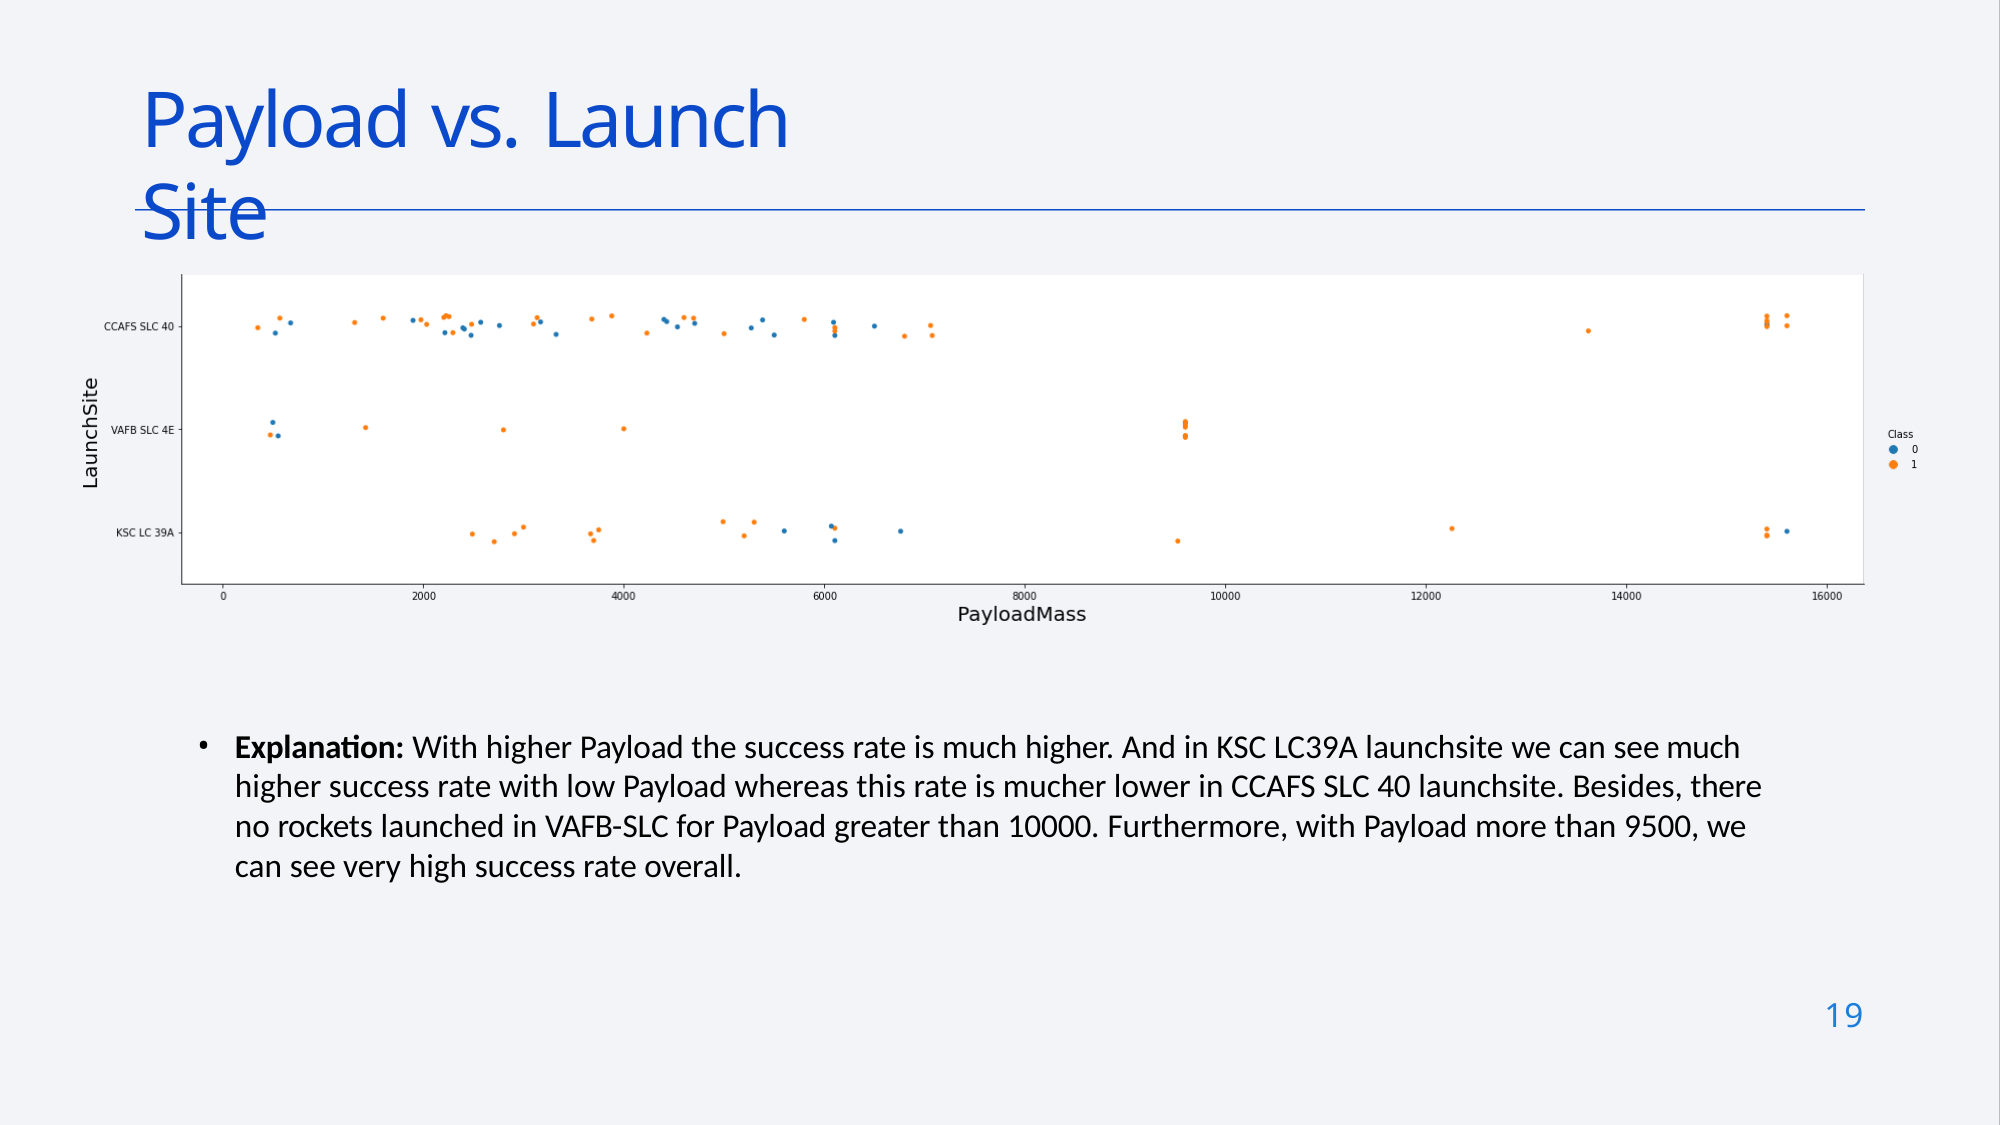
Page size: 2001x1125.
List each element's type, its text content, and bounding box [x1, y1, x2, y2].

slide_number 19 [1818, 1000, 1873, 1125]
title Payload vs. Launch Site [139, 67, 914, 258]
text_box Explanation: With higher Payload the success rate is much higher. And in KSC LC39A launchsite we can see much higher success rate with low Payload whereas this rate is mucher lower in CCAFS SLC 40 launchsite. Besides, there no rockets launched in VAFB-SLC for Payload greater than 10000. Furthermore, with Payload more than 9500, we can see very high success rate overall. [195, 723, 1771, 885]
picture [0, 0, 2000, 1125]
